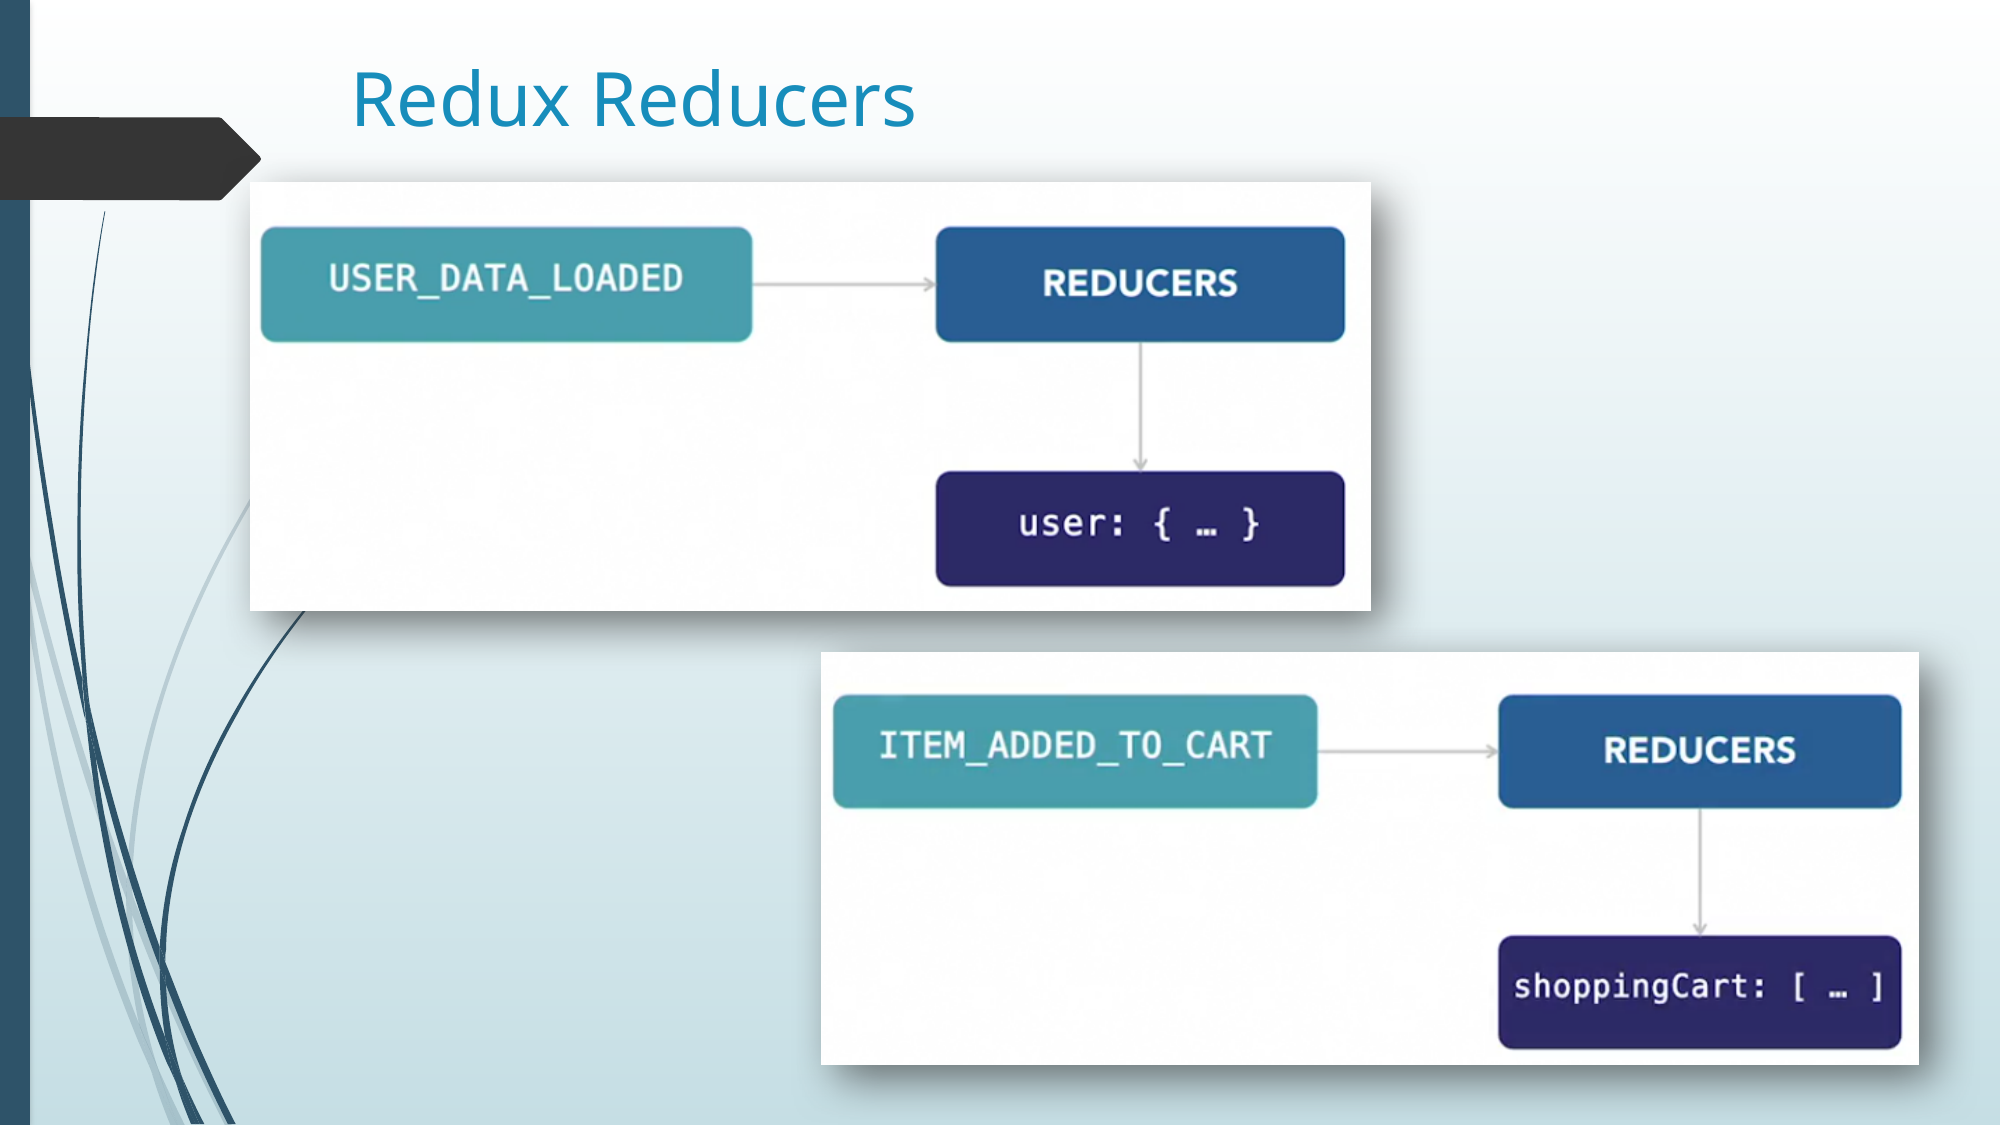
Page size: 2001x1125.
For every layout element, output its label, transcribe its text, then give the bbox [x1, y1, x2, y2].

picture [250, 182, 1371, 611]
picture [821, 652, 1920, 1065]
title Redux Reducers [335, 43, 1797, 254]
